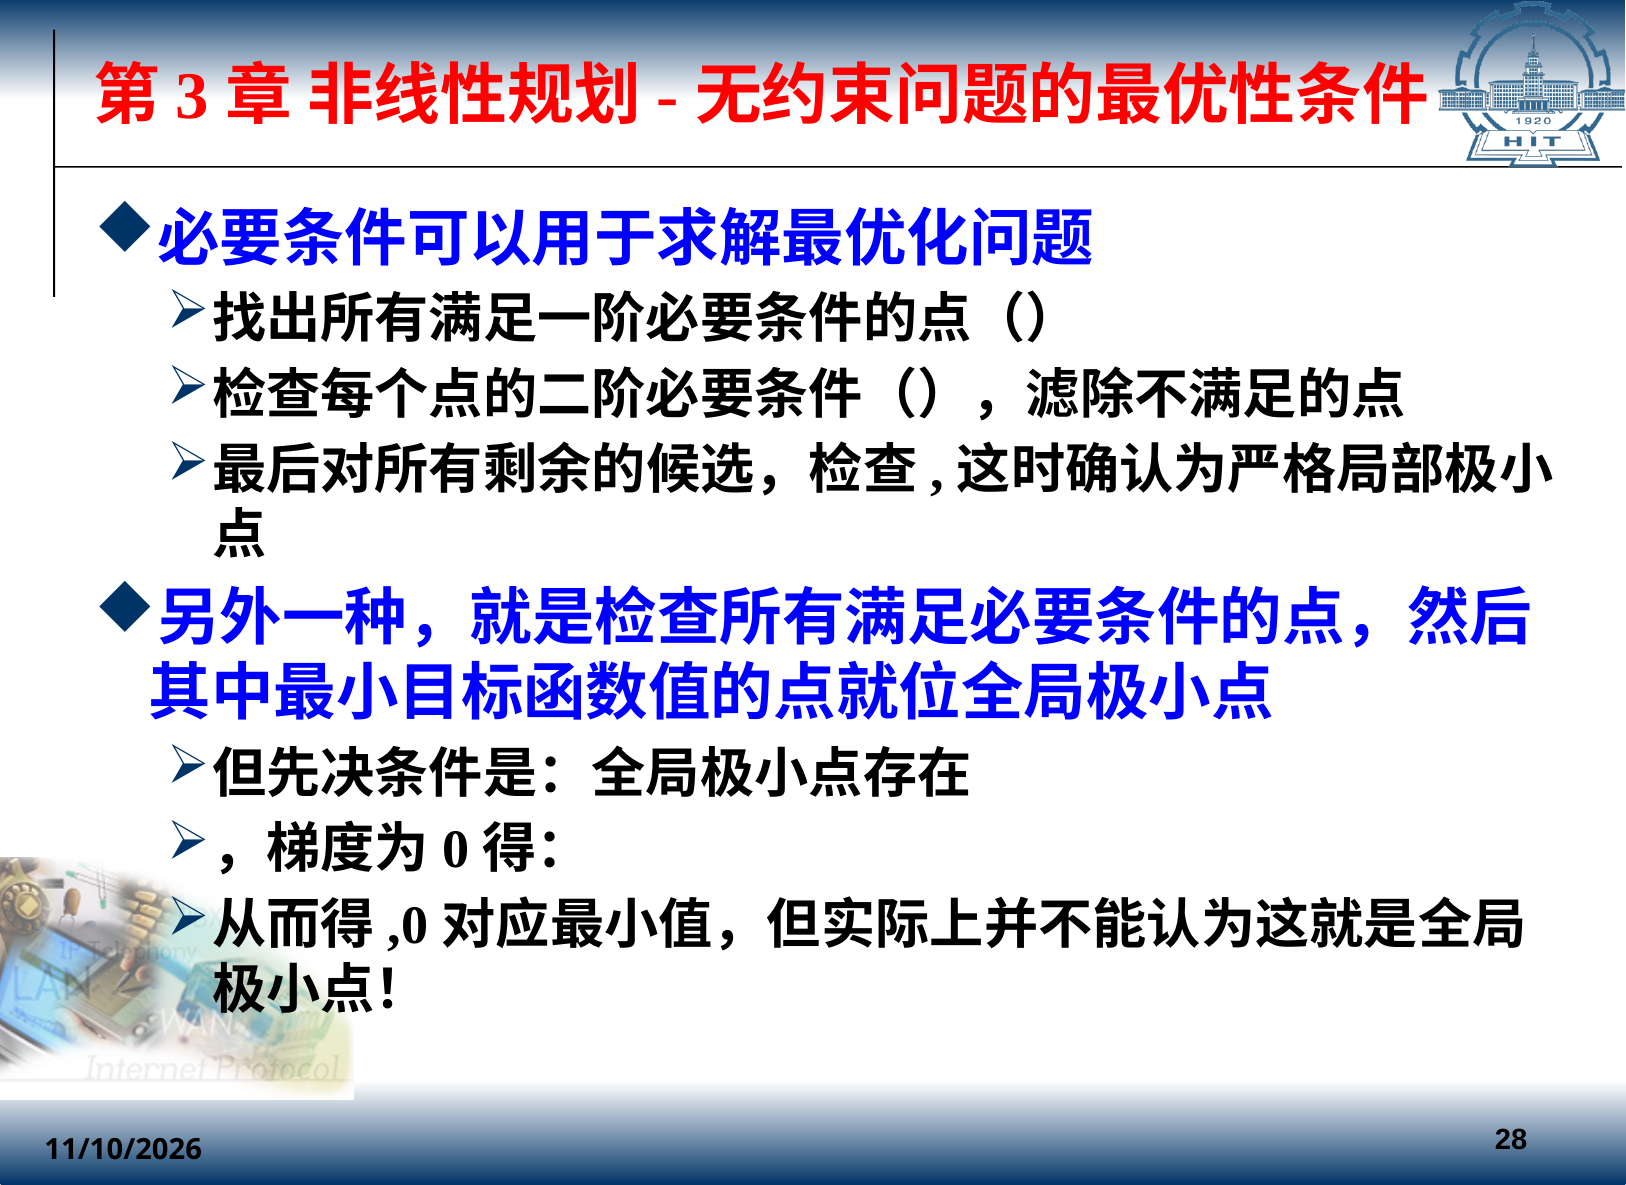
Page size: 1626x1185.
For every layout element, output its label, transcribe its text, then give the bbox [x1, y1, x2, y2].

picture [345, 857, 354, 862]
picture [335, 984, 354, 991]
picture [0, 857, 354, 1100]
title 第3章 非线性规划-无约束问题的最优性条件 [78, 29, 1498, 155]
picture [1438, 1, 1626, 167]
